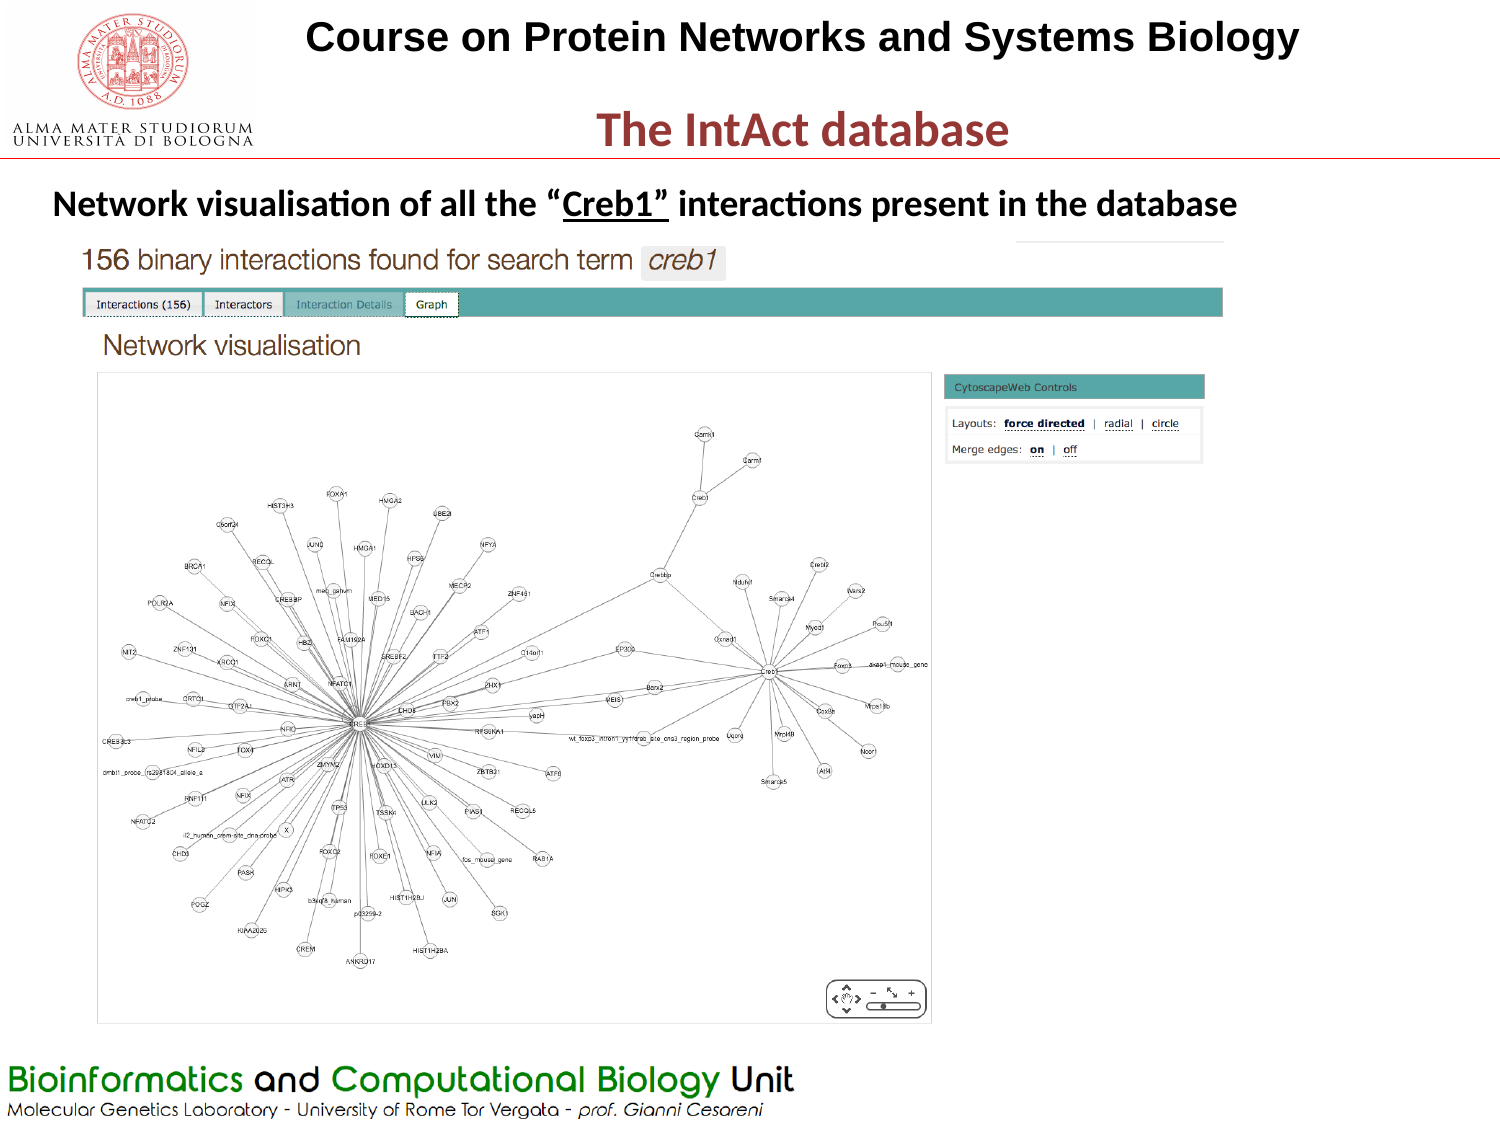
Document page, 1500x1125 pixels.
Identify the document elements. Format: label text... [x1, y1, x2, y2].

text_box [0, 2, 1500, 159]
text_box Network visualisation of all the “Creb1” interactions present in the database [37, 172, 1254, 232]
picture [75, 241, 1225, 1048]
picture [4, 1060, 801, 1122]
